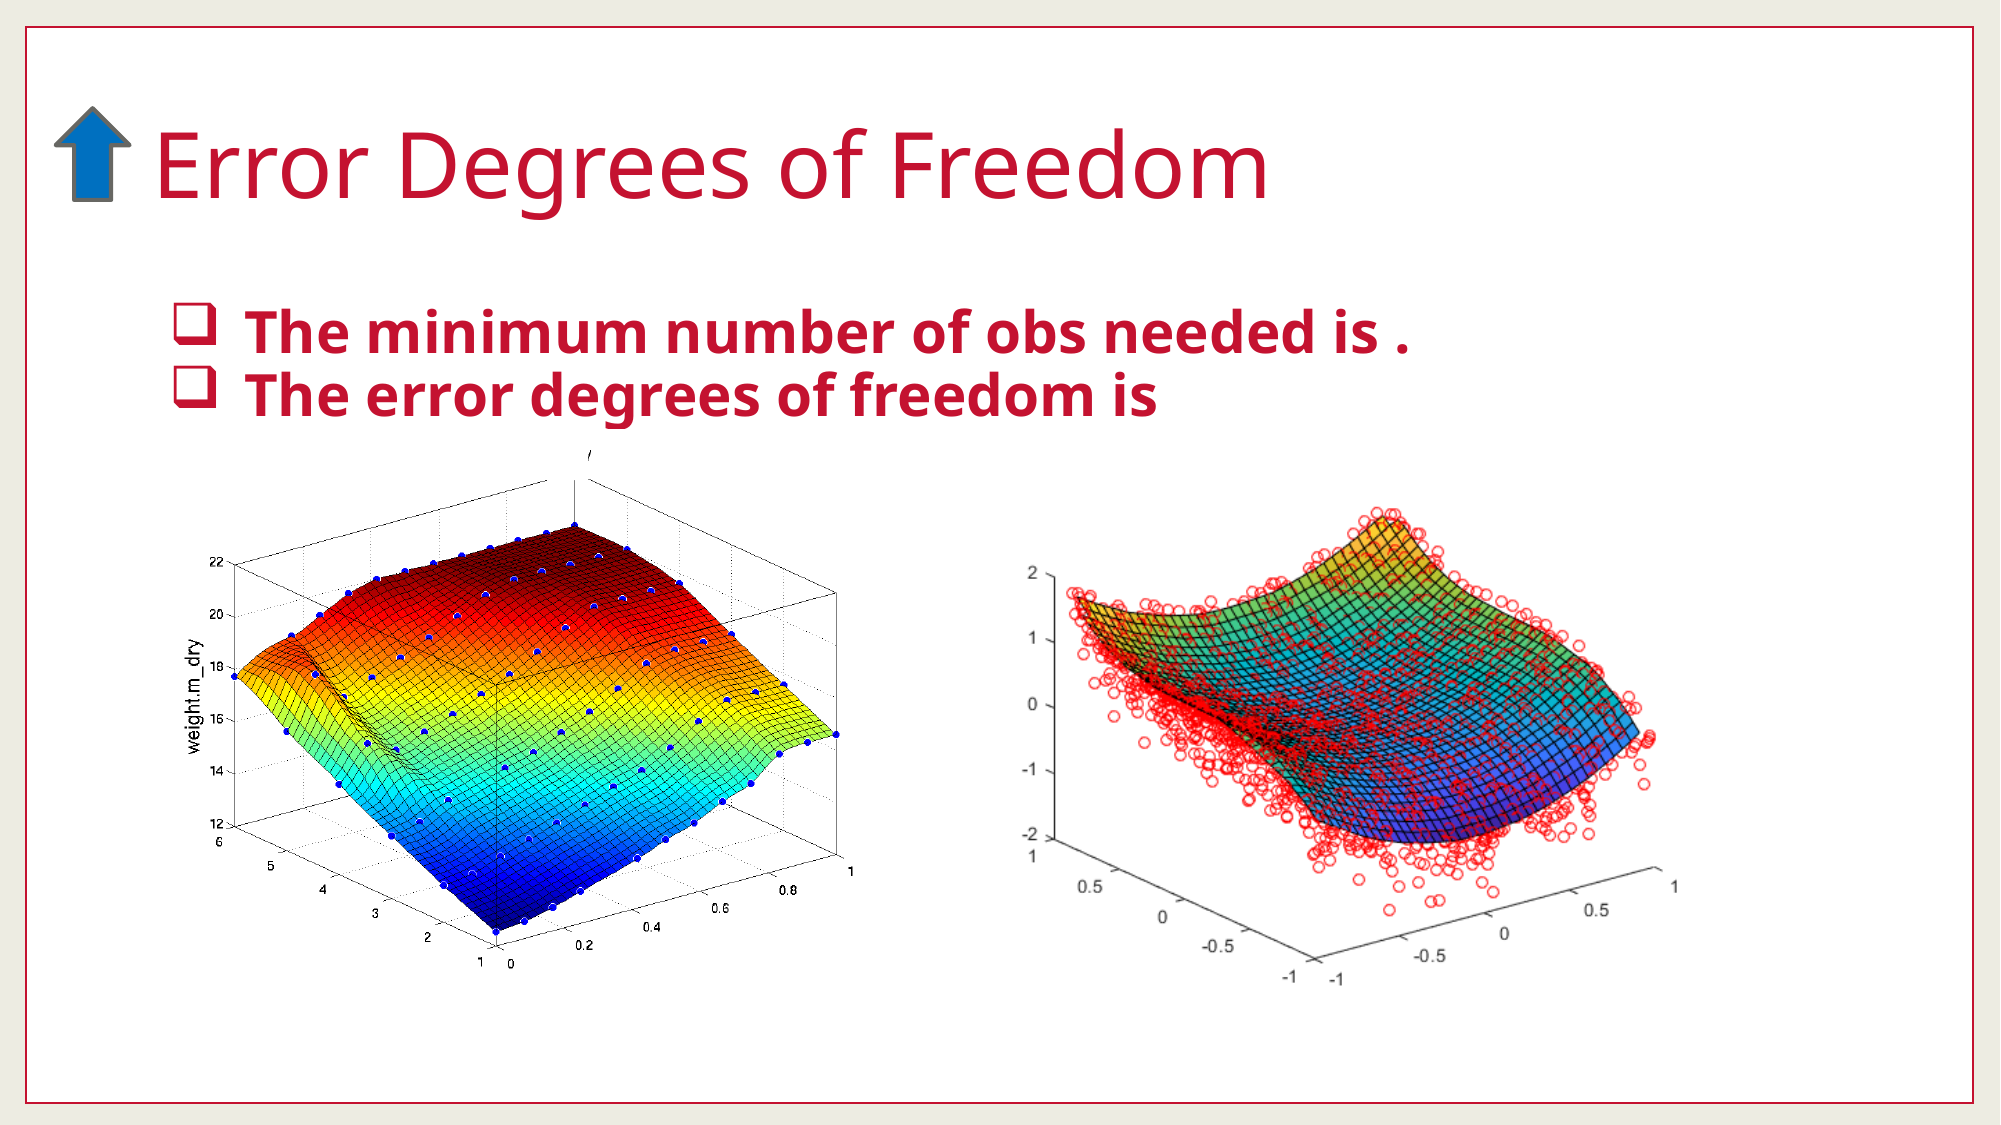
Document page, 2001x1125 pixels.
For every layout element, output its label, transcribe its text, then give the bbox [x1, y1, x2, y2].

picture [134, 428, 910, 1011]
picture [953, 442, 1728, 1024]
text_box [53, 106, 132, 202]
title Error Degrees of Freedom [137, 59, 1945, 278]
